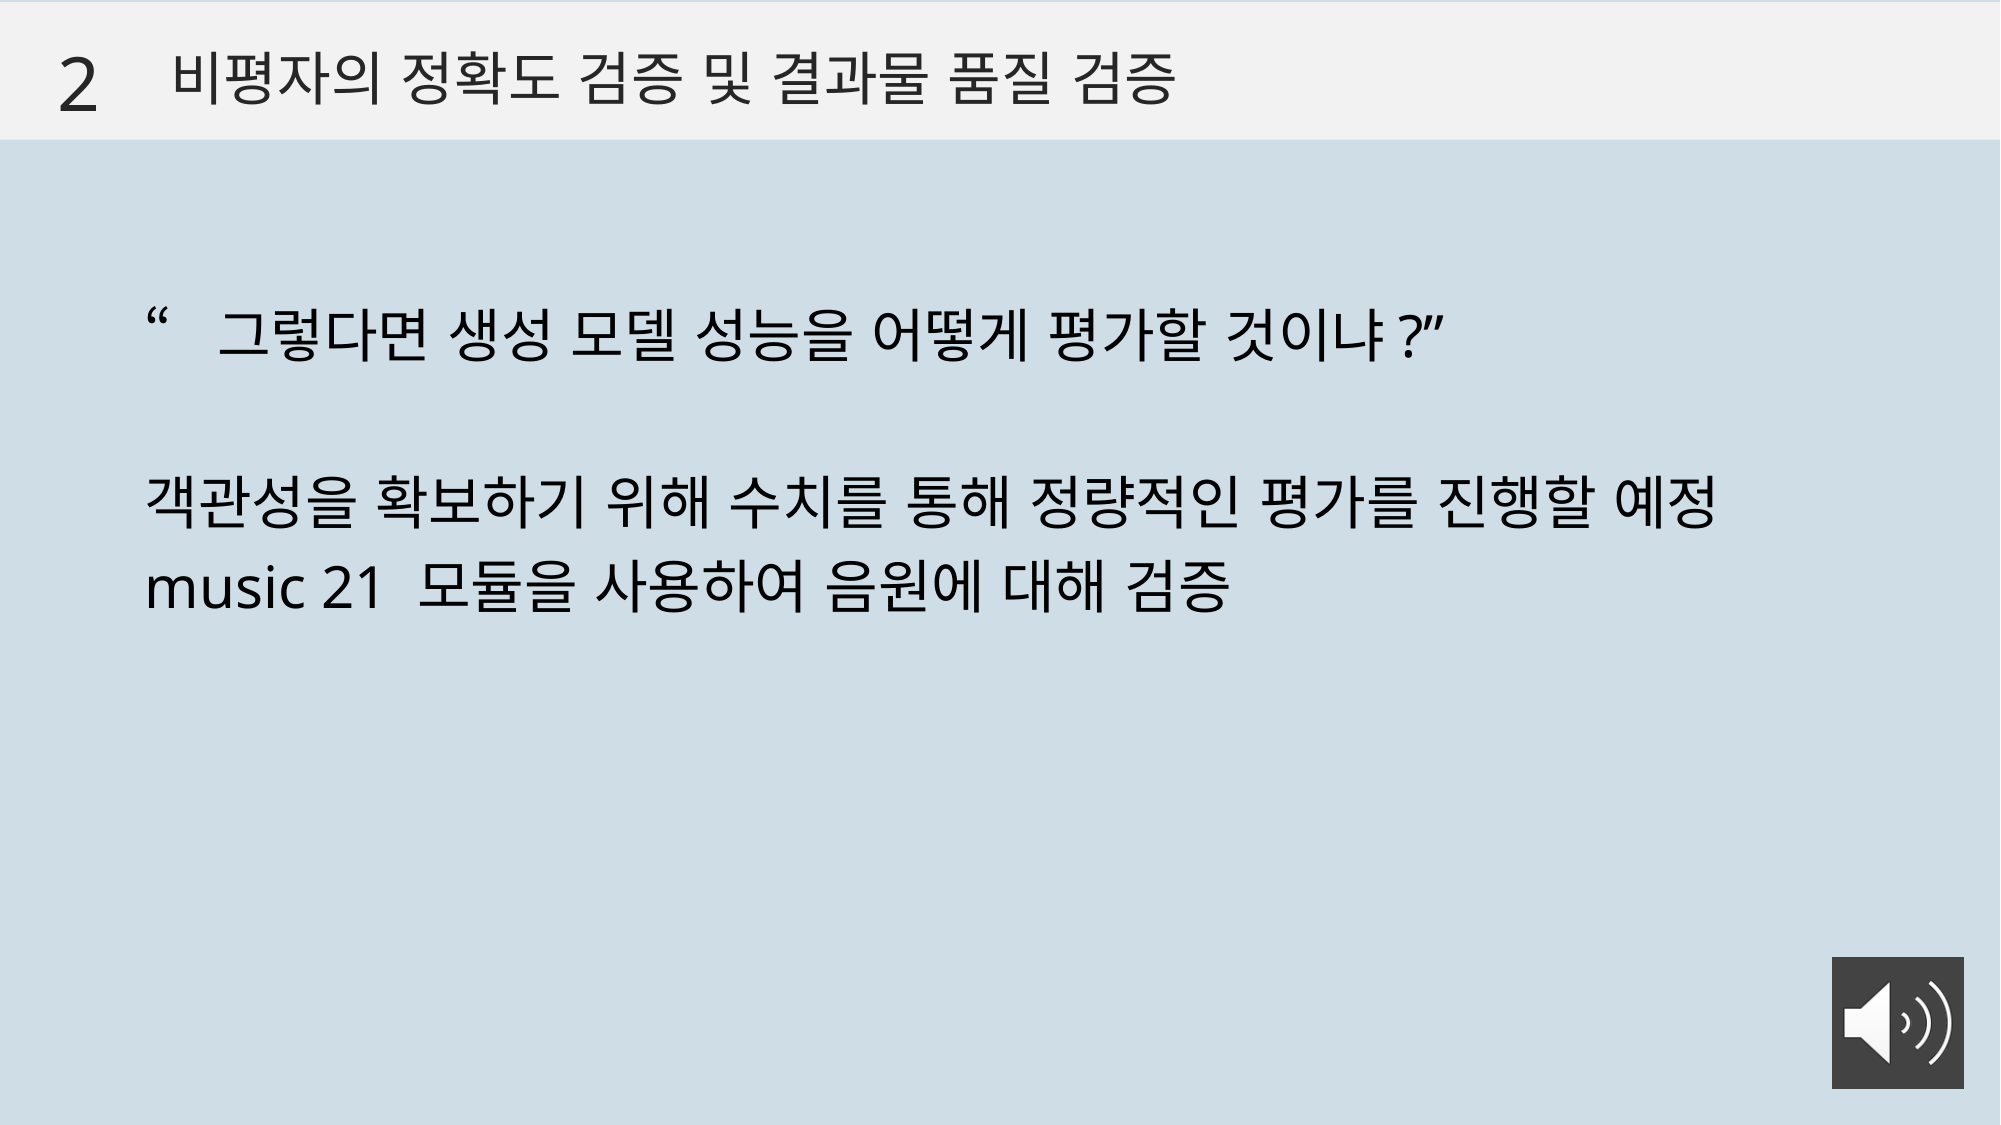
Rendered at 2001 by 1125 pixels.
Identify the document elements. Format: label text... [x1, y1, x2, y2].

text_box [48, 0, 1296, 156]
list “그렇다면 생성 모델 성능을 어떻게 평가할 것이냐?” 객관성을 확보하기 위해 수치를 통해 정량적인 평가를 진행할 예정 music 21 모듈을 사용하여 음원에 대해 검증 [136, 298, 1863, 1014]
picture [1830, 955, 1965, 1090]
